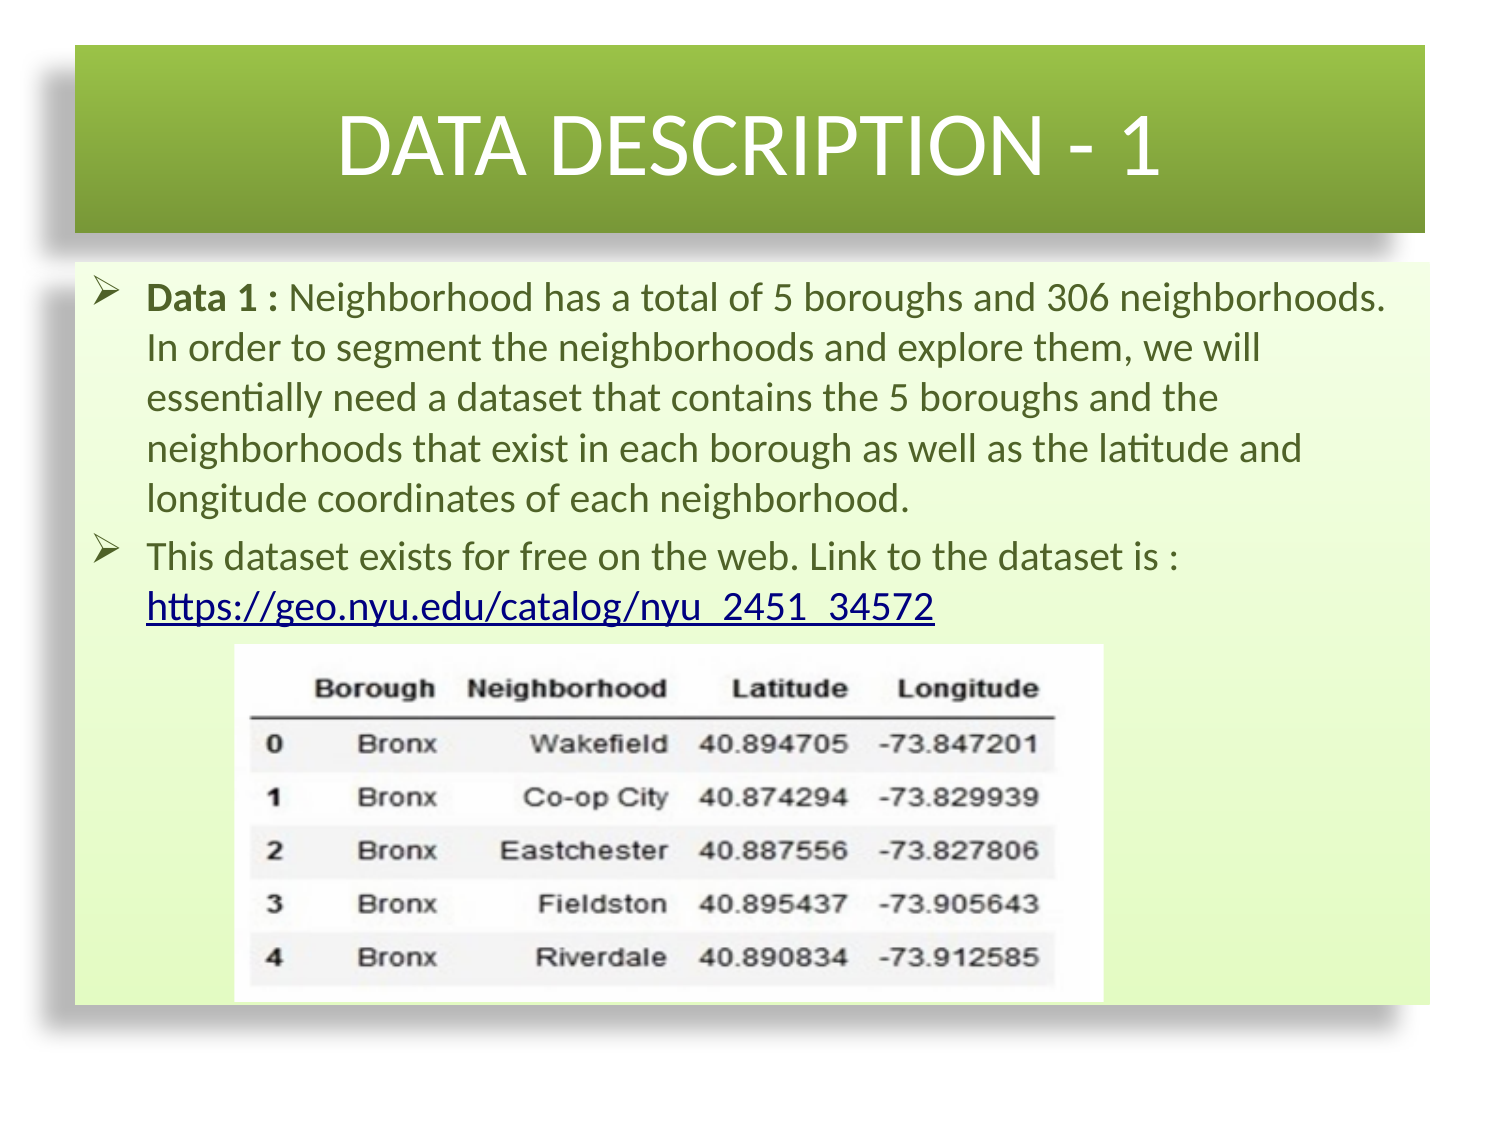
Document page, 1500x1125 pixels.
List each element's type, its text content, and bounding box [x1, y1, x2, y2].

list Data 1 : Neighborhood has a total of 5 boroughs and 306 neighborhoods. In order to segment the neighborhoods and explore them, we will essentially need a dataset that contains the 5 boroughs and the neighborhoods that exist in each borough as well as the latitude and longitude coordinates of each neighborhood. This dataset exists for free on the web. Link to the dataset is : https://geo.nyu.edu/catalog/nyu_2451_34572 [74, 262, 1430, 1006]
title DATA DESCRIPTION - 1 [75, 45, 1425, 233]
picture [234, 644, 1104, 1002]
